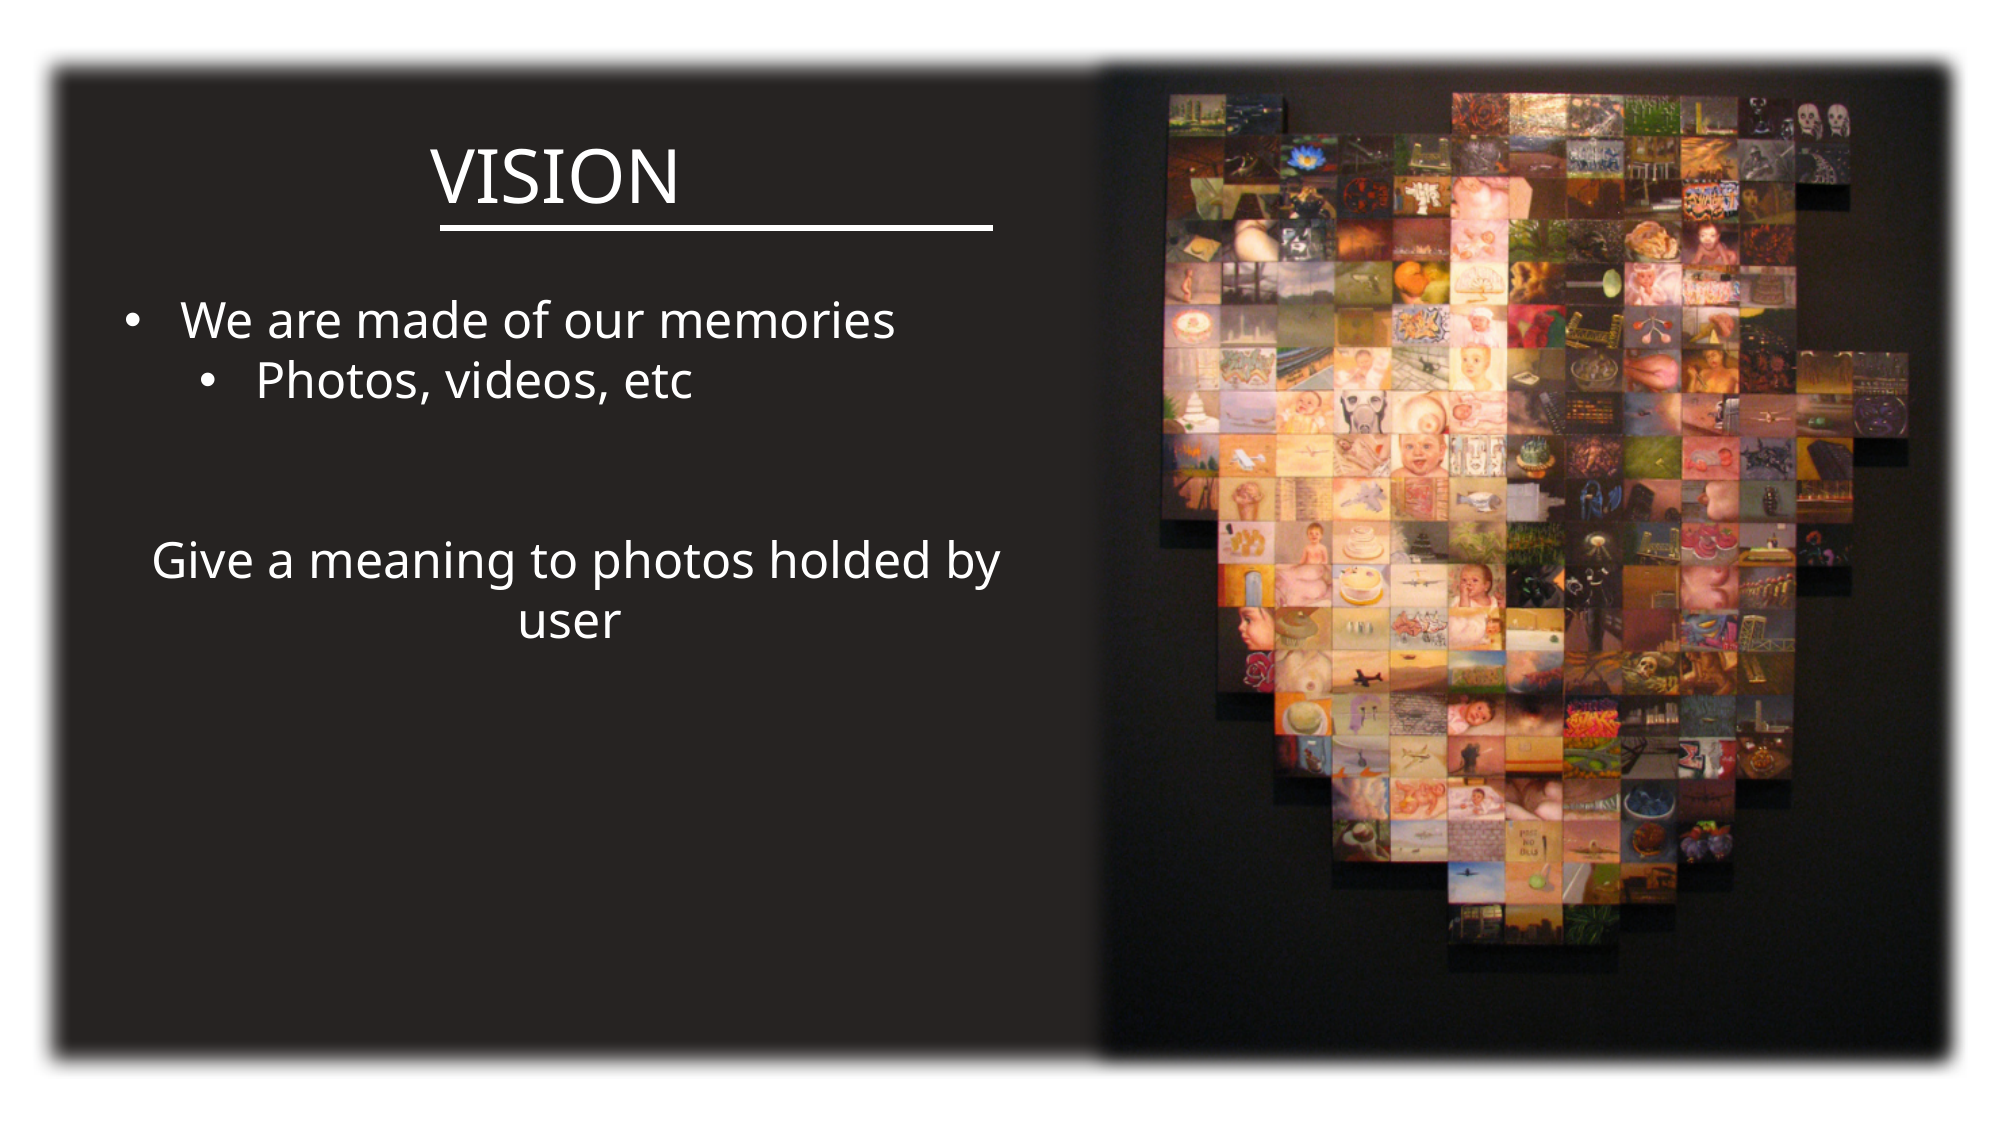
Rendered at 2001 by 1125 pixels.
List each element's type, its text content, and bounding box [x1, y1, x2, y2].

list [1080, 47, 1967, 1078]
text_box We are made of our memories Photos, videos, etc Give a meaning to photos holded by user [109, 281, 1044, 657]
text_box [68, 82, 1080, 1044]
text_box VISION [109, 121, 1005, 227]
